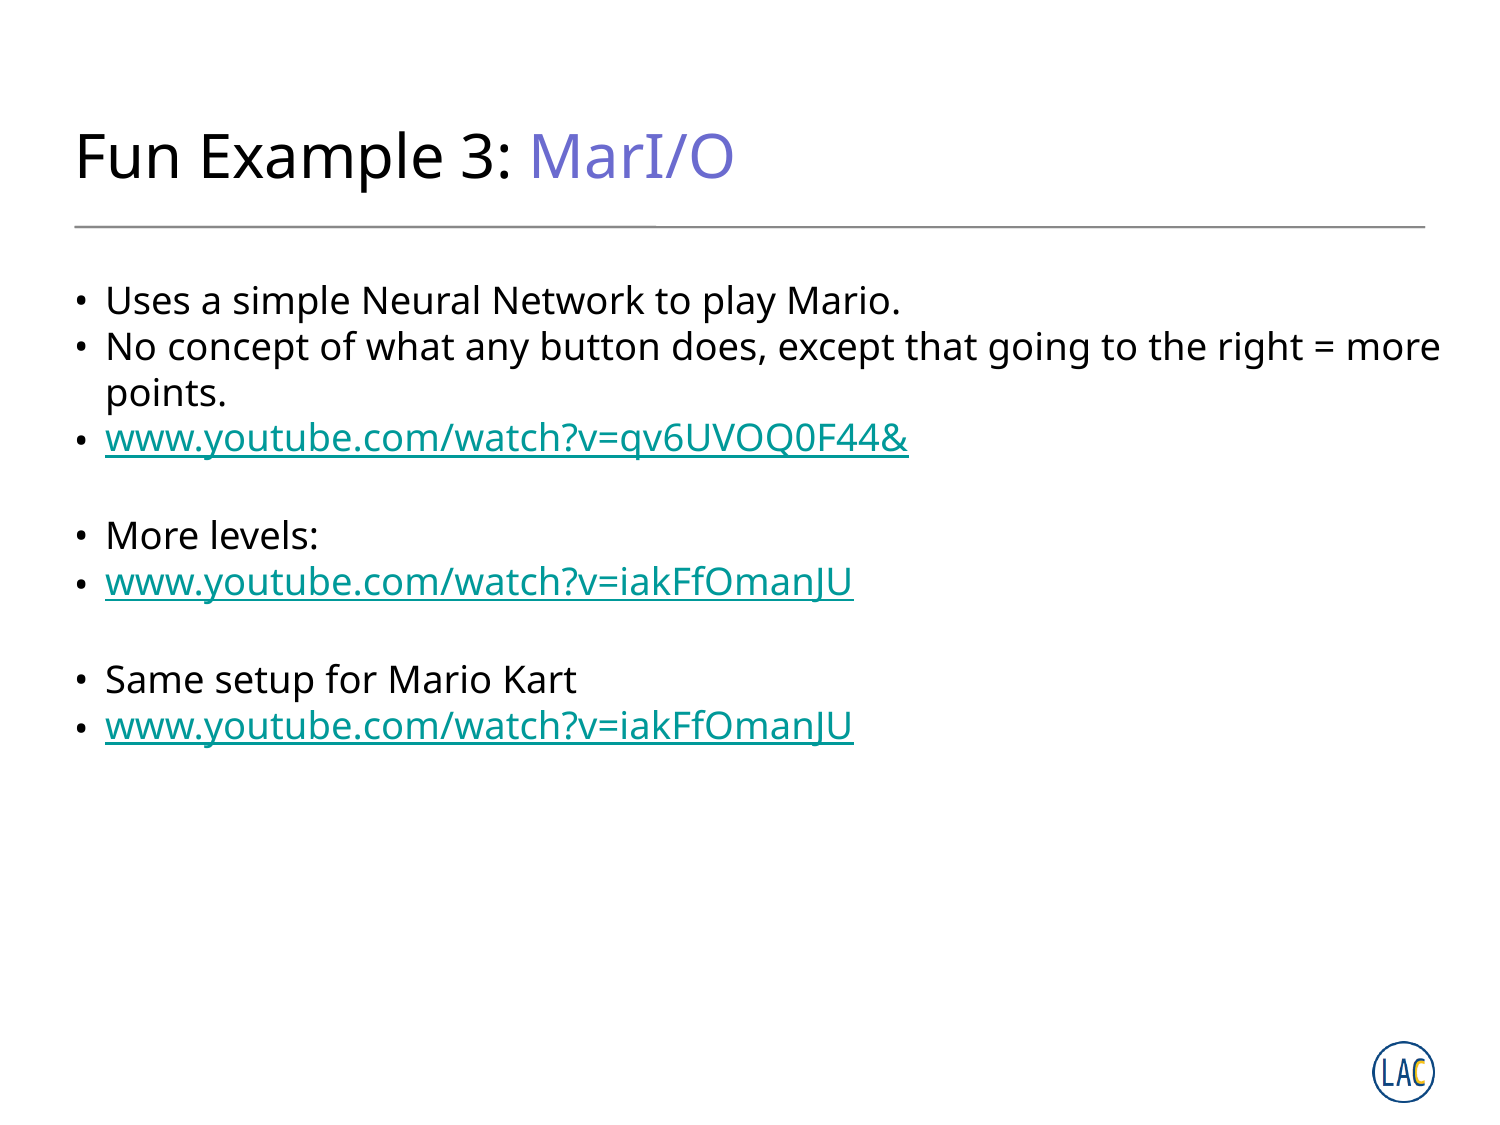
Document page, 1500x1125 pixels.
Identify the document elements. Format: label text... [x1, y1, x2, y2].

list Uses a simple Neural Network to play Mario. No concept of what any button does, except that going to the right = more points. www.youtube.com/watch?v=qv6UVOQ0F44& More levels: www.youtube.com/watch?v=iakFfOmanJU Same setup for Mario Kart www.youtube.com/watch?v=iakFfOmanJU [65, 268, 1500, 1026]
title Fun Example 3: MarI/O [65, 38, 1435, 200]
picture [1372, 1041, 1435, 1103]
